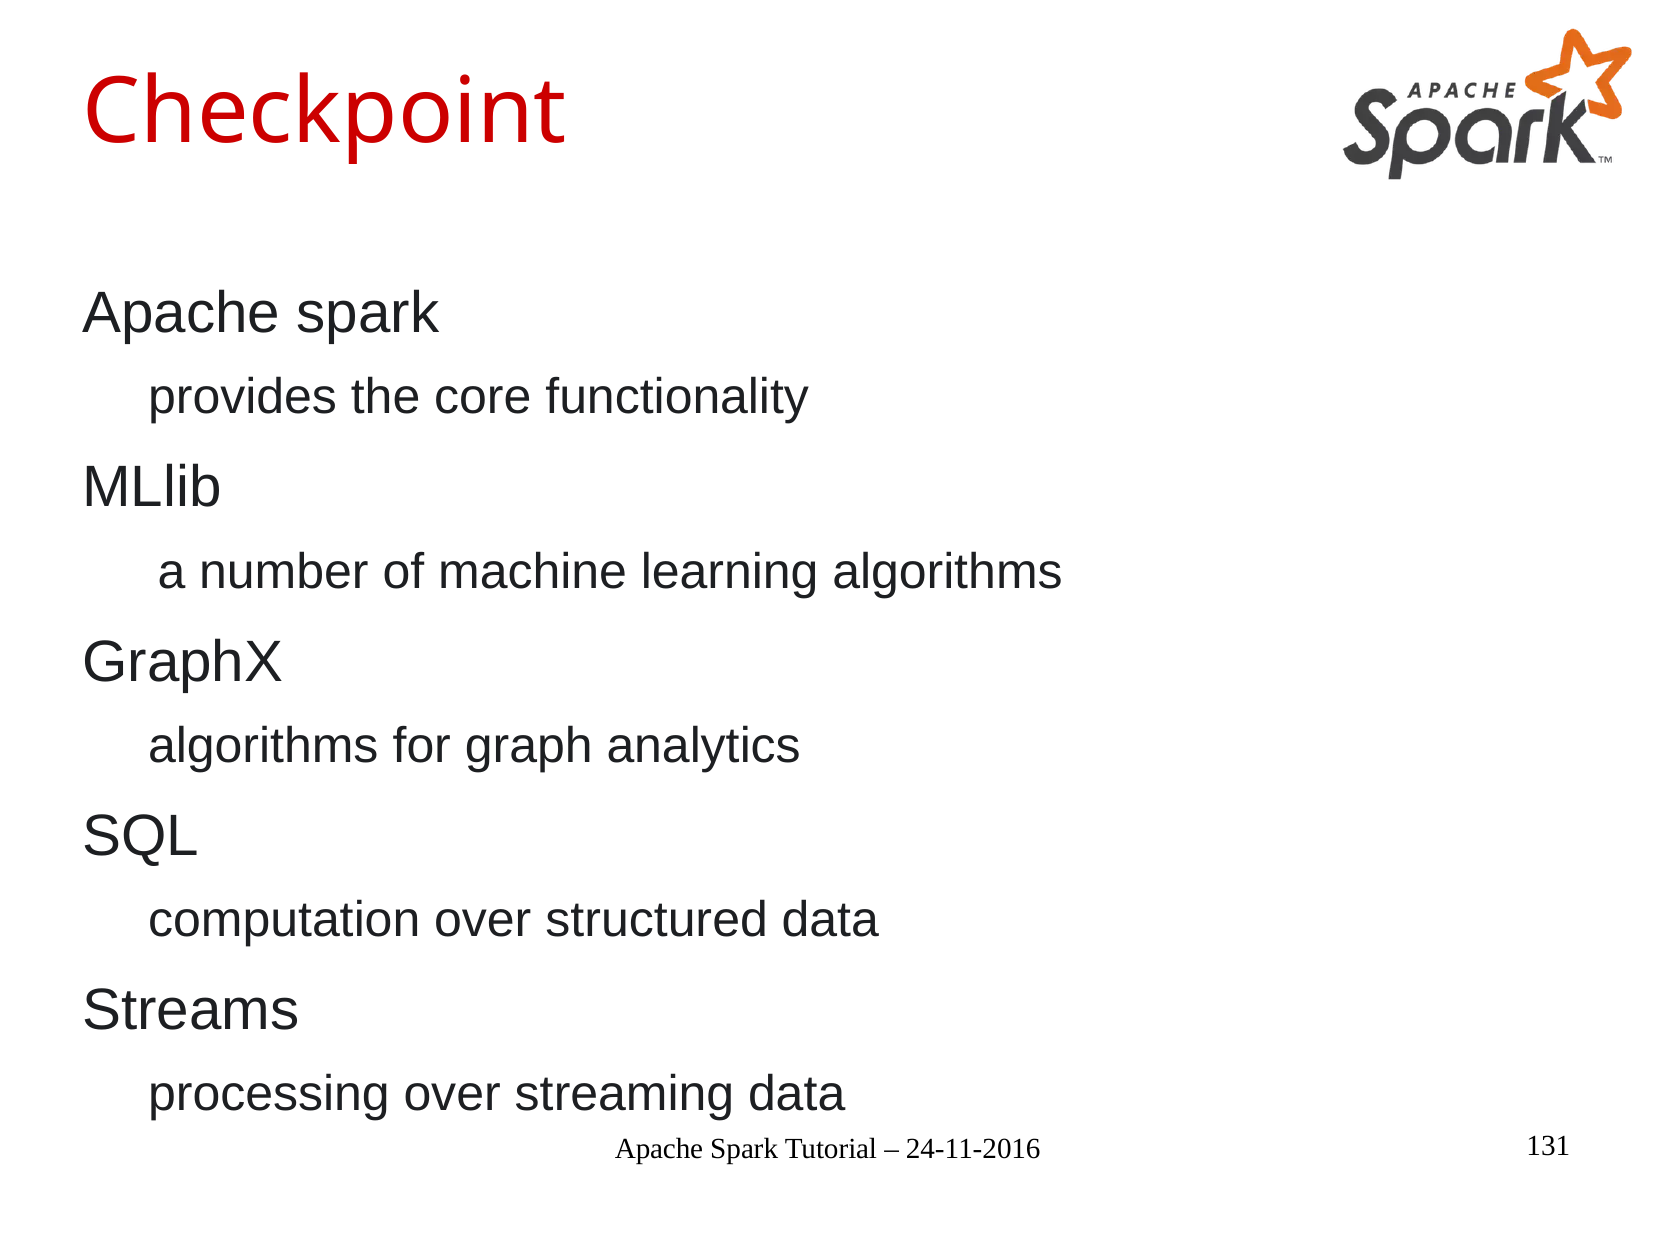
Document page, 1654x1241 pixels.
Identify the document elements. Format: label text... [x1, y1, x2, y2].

title Checkpoint [82, 2, 1571, 210]
slide_number 131 [1185, 1129, 1571, 1215]
list Apache spark provides the core functionality MLlib a number of machine learning algorithms GraphX algorithms for graph analytics SQL computation over structured data Streams processing over streaming data [82, 254, 1580, 1087]
picture [1341, 27, 1632, 182]
footer Apache Spark Tutorial – 24-11-2016 [565, 1129, 1090, 1215]
